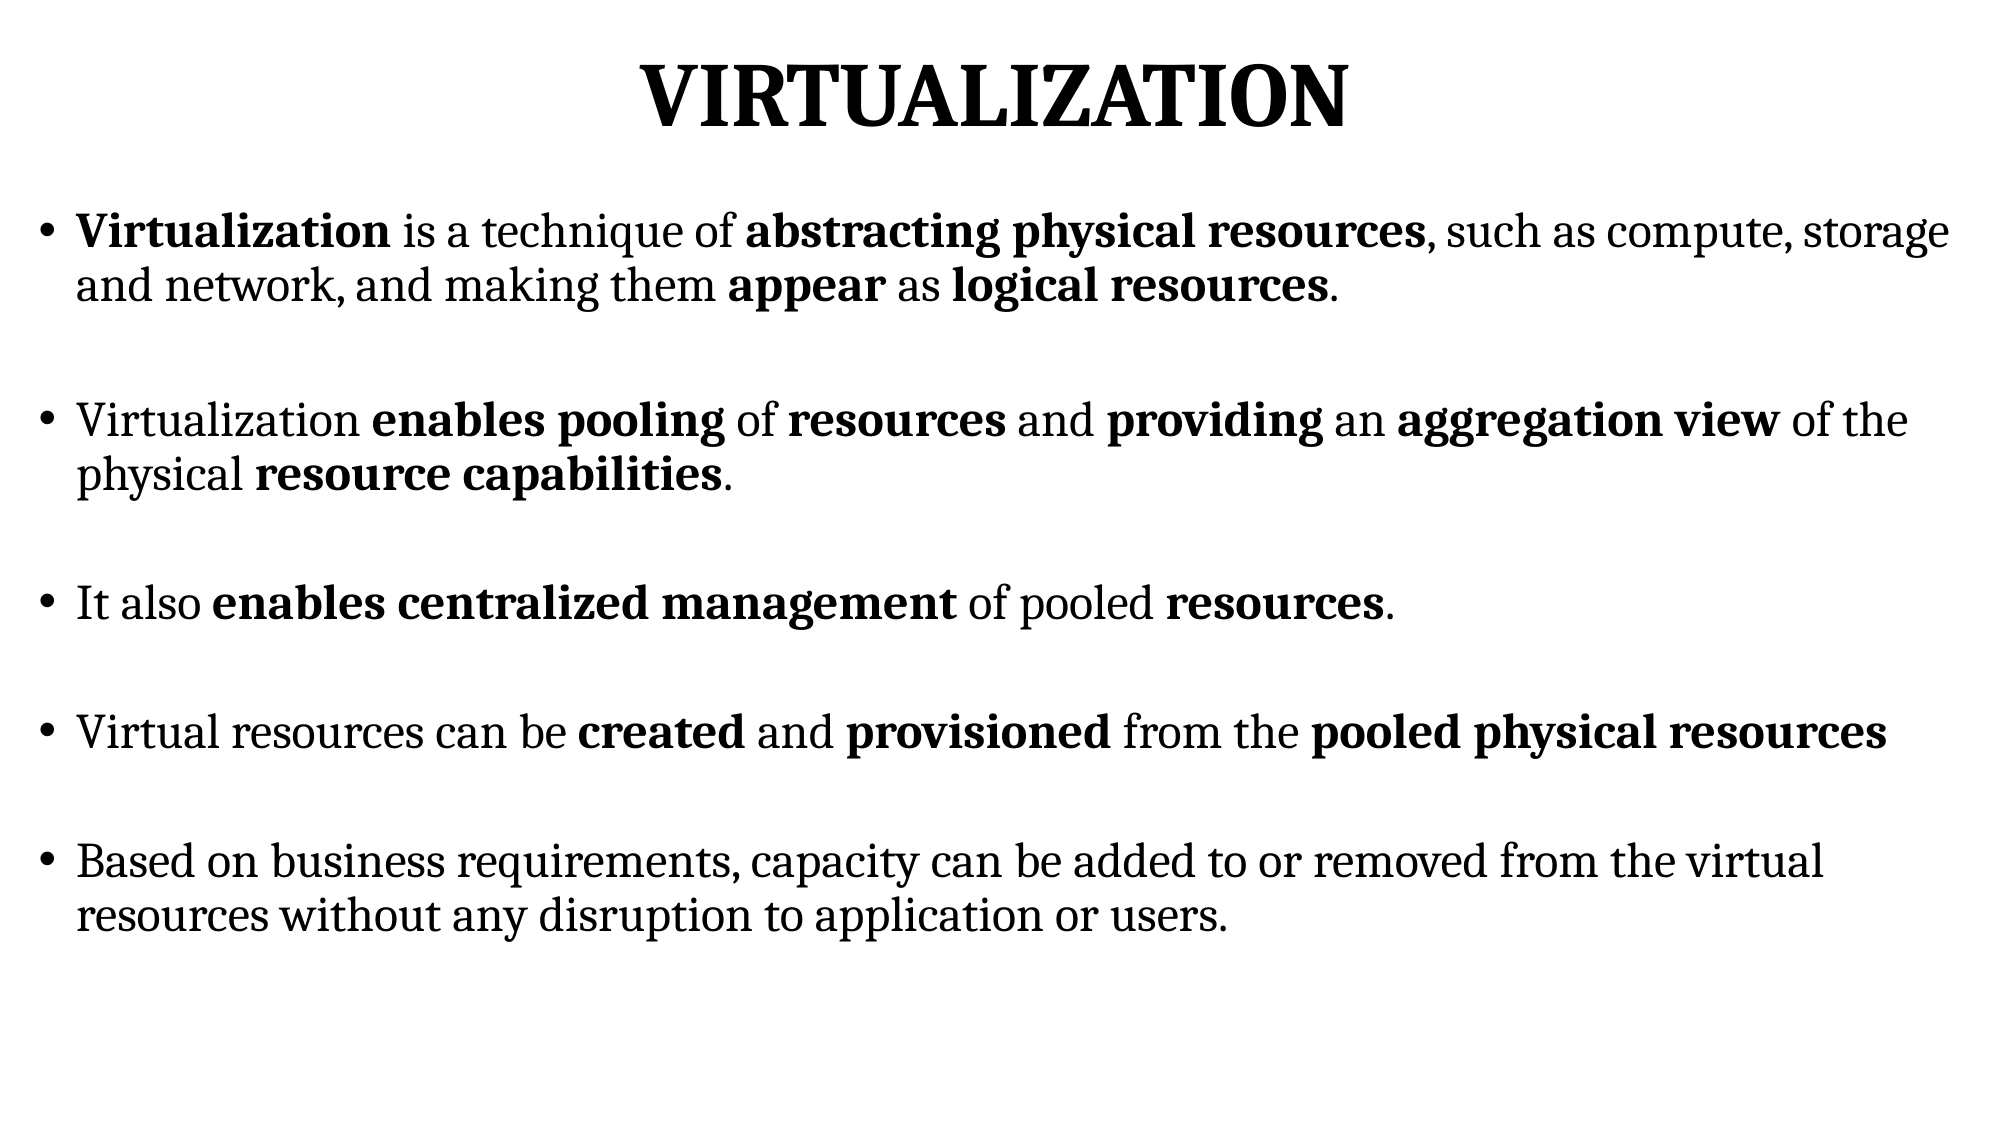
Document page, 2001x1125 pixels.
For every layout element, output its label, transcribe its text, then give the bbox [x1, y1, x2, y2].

title VIRTUALIZATION [23, 31, 1969, 162]
list Virtualization is a technique of abstracting physical resources, such as compute, storage and network, and making them appear as logical resources. Virtualization enables pooling of resources and providing an aggregation view of the physical resource capabilities. It also enables centralized management of pooled resources. Virtual resources can be created and provisioned from the pooled physical resources Based on business requirements, capacity can be added to or removed from the virtual resources without any disruption to application or users. [23, 197, 1969, 1094]
